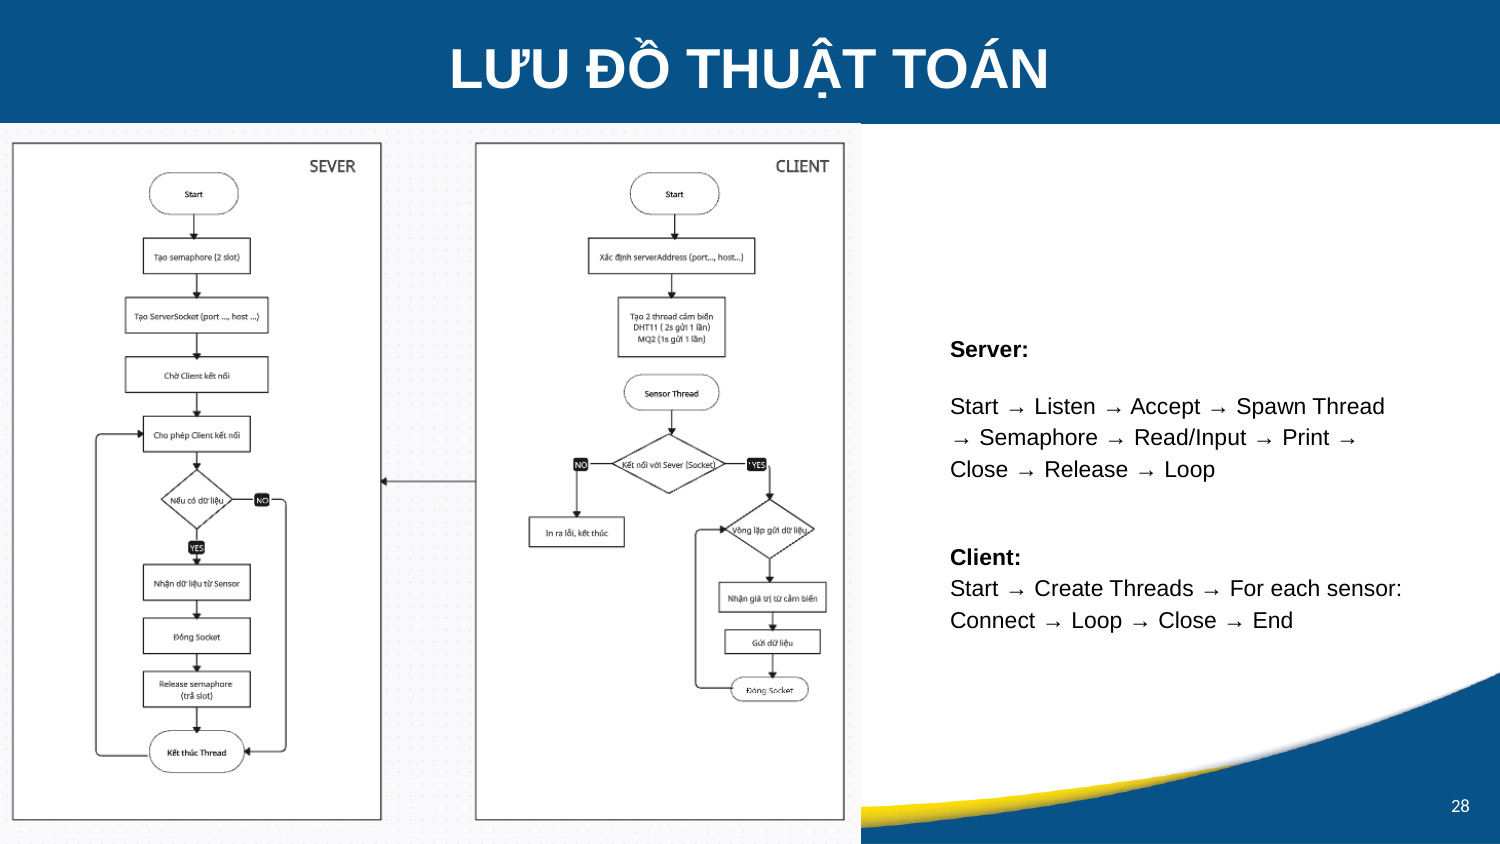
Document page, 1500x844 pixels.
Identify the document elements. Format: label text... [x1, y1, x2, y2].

text_box LƯU ĐỒ THUẬT TOÁN [15, 16, 1485, 115]
text_box [0, 0, 1500, 124]
text_box Server: Start → Listen → Accept → Spawn Thread → Semaphore → Read/Input → Print → Close → Release → Loop Client: Start → Create Threads → For each sensor: Connect → Loop → Close → End [935, 319, 1428, 648]
picture [0, 123, 1500, 844]
